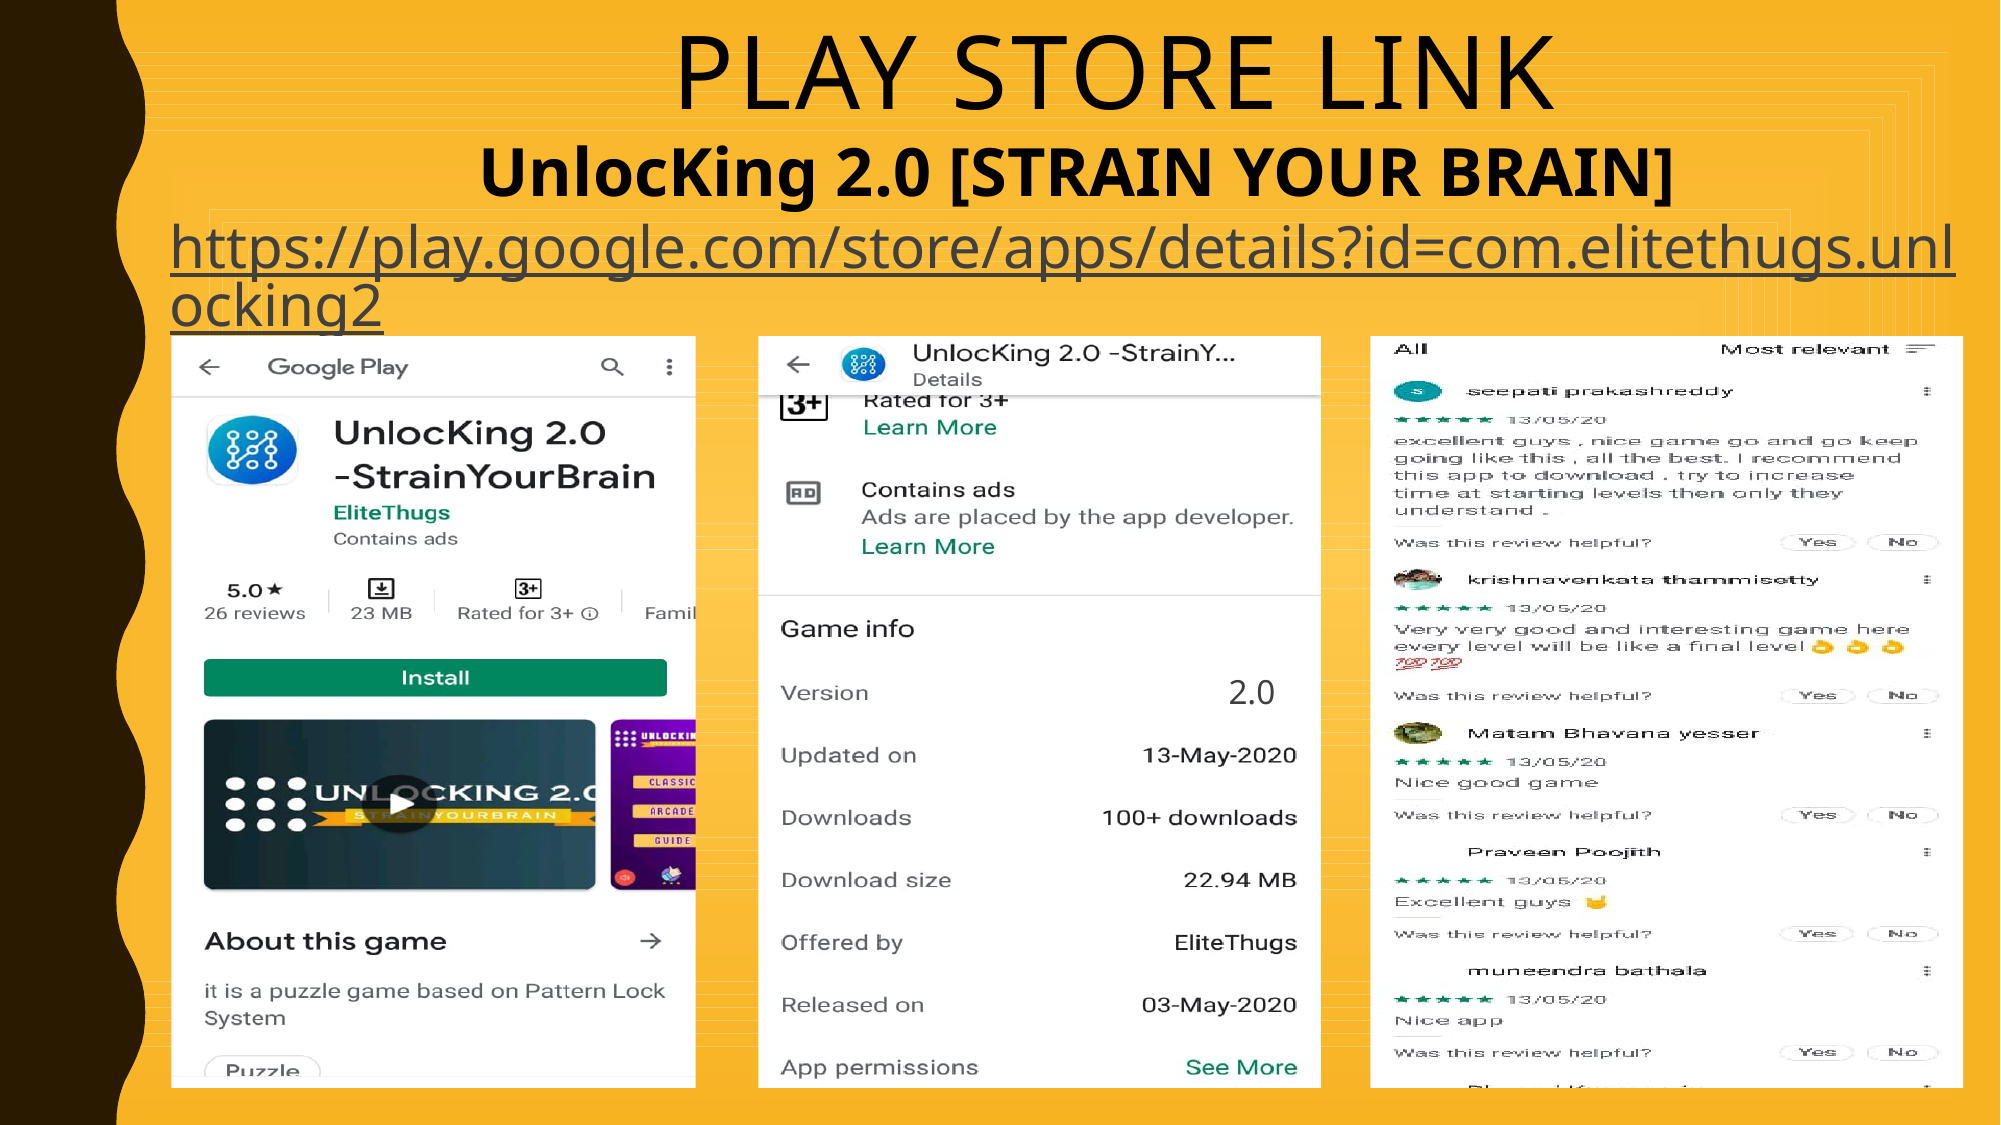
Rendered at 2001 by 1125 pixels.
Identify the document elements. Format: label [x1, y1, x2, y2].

text_box [1643, 230, 1661, 268]
text_box [209, 236, 1791, 281]
text_box [675, 149, 710, 183]
text_box [1299, 223, 1304, 267]
text_box [1168, 149, 1209, 183]
text_box [1381, 223, 1407, 268]
text_box [1080, 91, 1139, 109]
text_box [1501, 91, 1510, 108]
text_box [638, 159, 665, 183]
text_box [484, 149, 494, 183]
text_box [821, 227, 839, 267]
text_box [1655, 149, 1670, 183]
text_box [1226, 230, 1244, 268]
text_box [1445, 149, 1479, 183]
text_box [1722, 223, 1748, 267]
picture [1370, 336, 1964, 1088]
text_box [643, 223, 648, 267]
text_box [1532, 149, 1567, 183]
text_box [411, 223, 416, 267]
text_box [1456, 91, 1476, 108]
text_box [1094, 149, 1129, 183]
text_box [328, 227, 346, 267]
text_box [173, 295, 183, 325]
text_box [353, 284, 380, 325]
text_box [1009, 149, 1044, 183]
text_box [1323, 91, 1363, 108]
text_box [839, 148, 869, 183]
text_box [1376, 91, 1401, 108]
text_box [953, 149, 968, 183]
text_box [1419, 91, 1427, 108]
text_box [209, 230, 224, 268]
text_box [597, 159, 631, 183]
text_box [1164, 91, 1173, 108]
text_box [1576, 149, 1596, 183]
text_box [845, 91, 859, 108]
text_box [578, 146, 587, 183]
text_box [1161, 223, 1187, 268]
text_box [1361, 149, 1370, 183]
text_box [1617, 223, 1622, 267]
text_box [1697, 230, 1715, 268]
text_box [1606, 149, 1647, 183]
text_box [717, 146, 727, 154]
text_box [738, 159, 770, 183]
text_box [1332, 149, 1342, 183]
text_box [718, 160, 727, 183]
text_box [870, 230, 888, 268]
text_box [1339, 226, 1360, 256]
text_box [1873, 237, 1899, 268]
text_box [780, 160, 812, 183]
text_box [174, 224, 183, 267]
text_box [796, 91, 810, 108]
text_box [884, 91, 892, 108]
text_box [896, 148, 928, 183]
text_box [1531, 91, 1552, 108]
text_box [1035, 91, 1043, 108]
text_box [1490, 149, 1521, 183]
text_box [682, 91, 691, 108]
text_box [1137, 227, 1155, 267]
text_box [974, 148, 1003, 183]
text_box [534, 159, 566, 183]
text_box [1231, 91, 1271, 108]
text_box [983, 227, 1001, 267]
picture [758, 336, 1321, 1088]
text_box [1384, 149, 1415, 183]
text_box [1277, 148, 1322, 183]
text_box [350, 227, 368, 267]
text_box [957, 91, 1002, 109]
text_box [209, 295, 383, 336]
text_box [513, 149, 522, 183]
text_box [227, 230, 245, 268]
text_box [236, 282, 261, 325]
text_box [1234, 149, 1273, 183]
text_box [748, 91, 788, 108]
text_box [1196, 91, 1214, 108]
text_box [1829, 237, 1850, 268]
text_box [1052, 149, 1083, 183]
text_box [1138, 149, 1158, 183]
picture [171, 336, 696, 1088]
